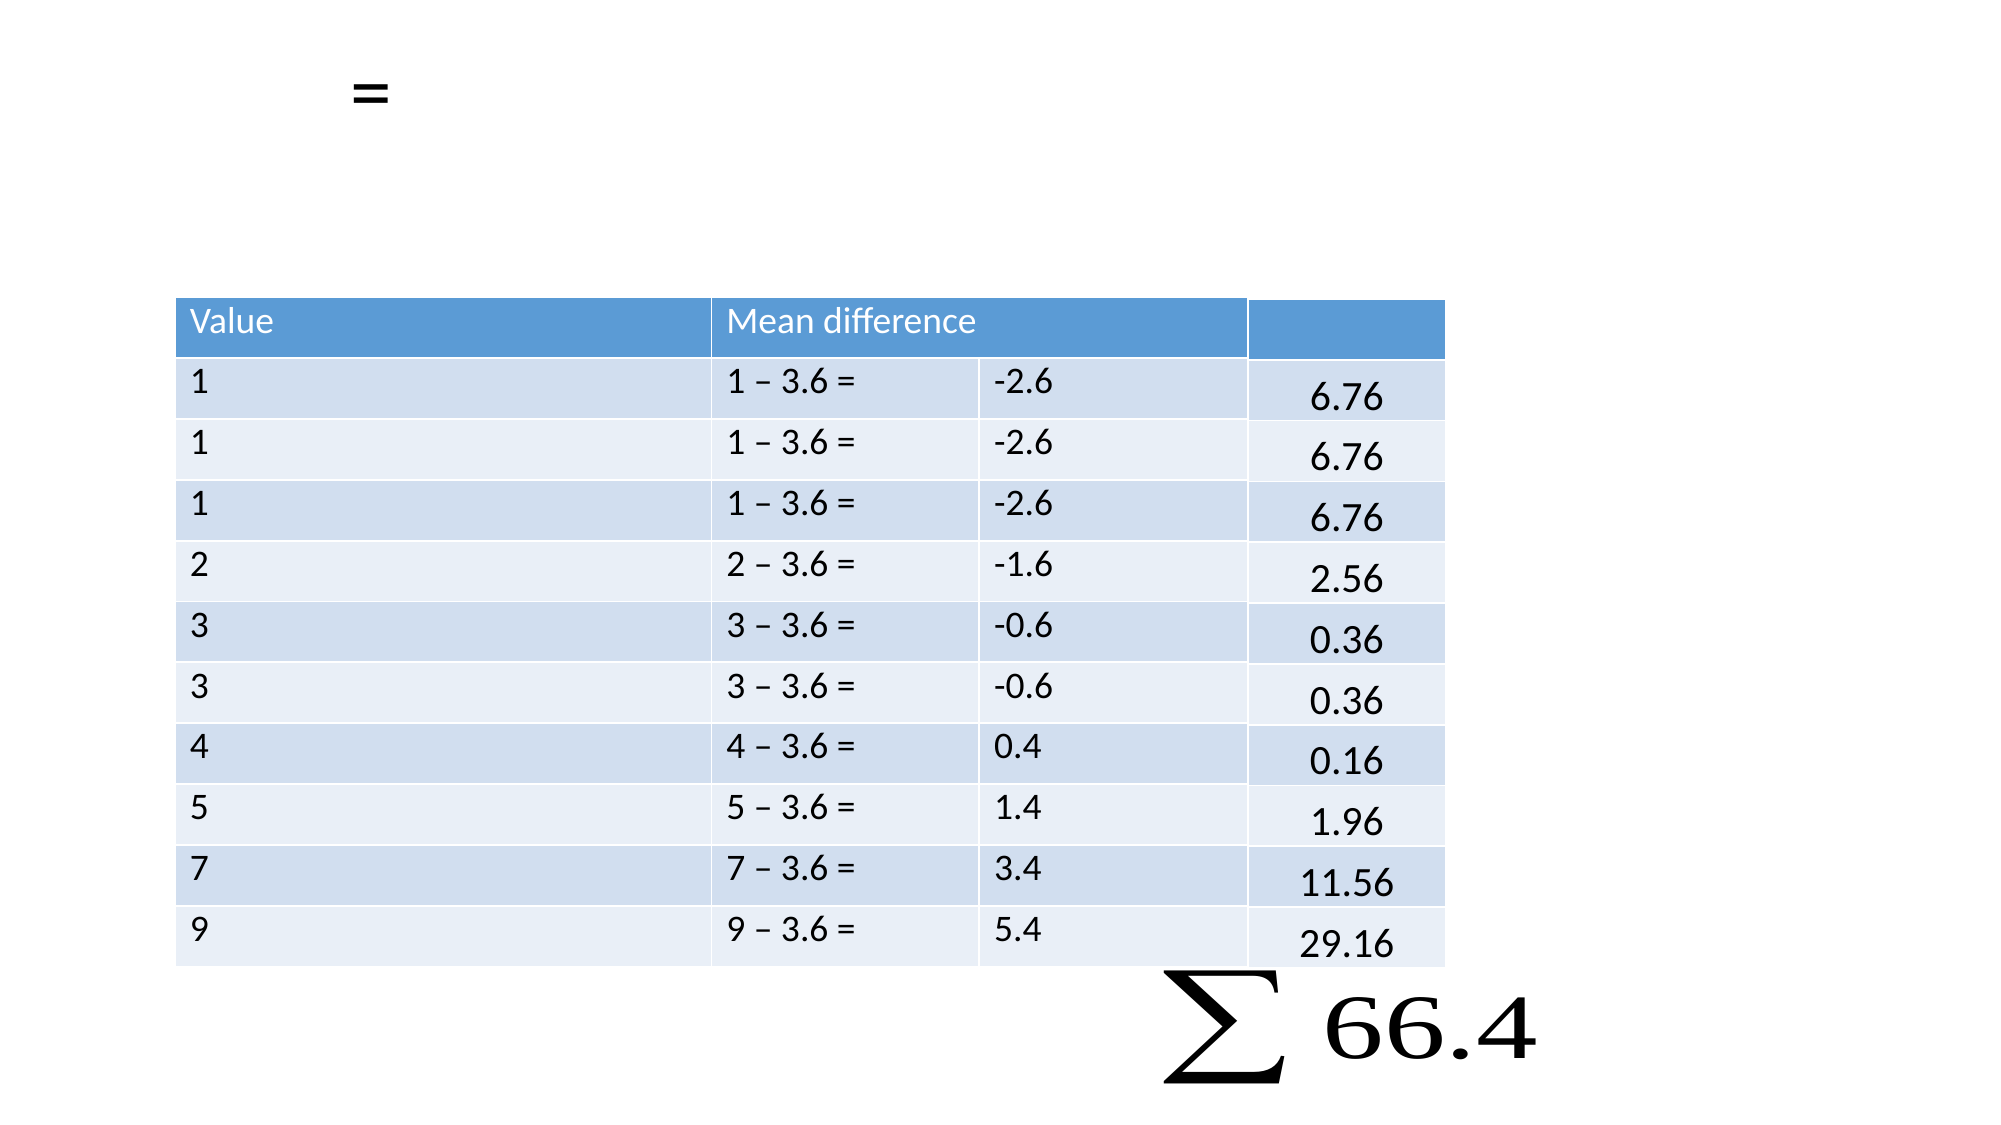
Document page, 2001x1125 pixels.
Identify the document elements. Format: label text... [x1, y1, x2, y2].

table_cell 3.4 [980, 846, 1247, 905]
table_cell 9 – 3.6 = [712, 907, 978, 966]
table_cell 1 [176, 481, 711, 540]
table_cell 1 [176, 420, 711, 479]
table_cell 5.4 [980, 907, 1247, 966]
table_cell 5 [176, 785, 711, 844]
table_cell -1.6 [980, 542, 1247, 601]
table_cell 3 – 3.6 = [712, 602, 978, 661]
table_cell -2.6 [980, 420, 1247, 479]
table_cell 0.4 [980, 724, 1247, 783]
table_cell 2 – 3.6 = [712, 542, 978, 601]
table_cell 7 – 3.6 = [712, 846, 978, 905]
table_cell -0.6 [980, 663, 1247, 722]
table_cell 1 – 3.6 = [712, 481, 978, 540]
table_cell 1 [176, 359, 711, 418]
table_cell 1.4 [980, 785, 1247, 844]
table_cell -2.6 [980, 359, 1247, 418]
table_cell 9 [176, 907, 711, 966]
table_cell 1 – 3.6 = [712, 420, 978, 479]
table_cell 3 – 3.6 = [712, 663, 978, 722]
table_header Value [176, 298, 711, 357]
table_cell 2 [176, 542, 711, 601]
table_header Mean difference [712, 298, 1247, 357]
table_cell 1 – 3.6 = [712, 359, 978, 418]
table_cell 5 – 3.6 = [712, 785, 978, 844]
table_cell 3 [176, 663, 711, 722]
table_cell -0.6 [980, 602, 1247, 661]
table_cell 4 [176, 724, 711, 783]
table_cell 4 – 3.6 = [712, 724, 978, 783]
table_cell 7 [176, 846, 711, 905]
table_cell 3 [176, 602, 711, 661]
table_cell -2.6 [980, 481, 1247, 540]
